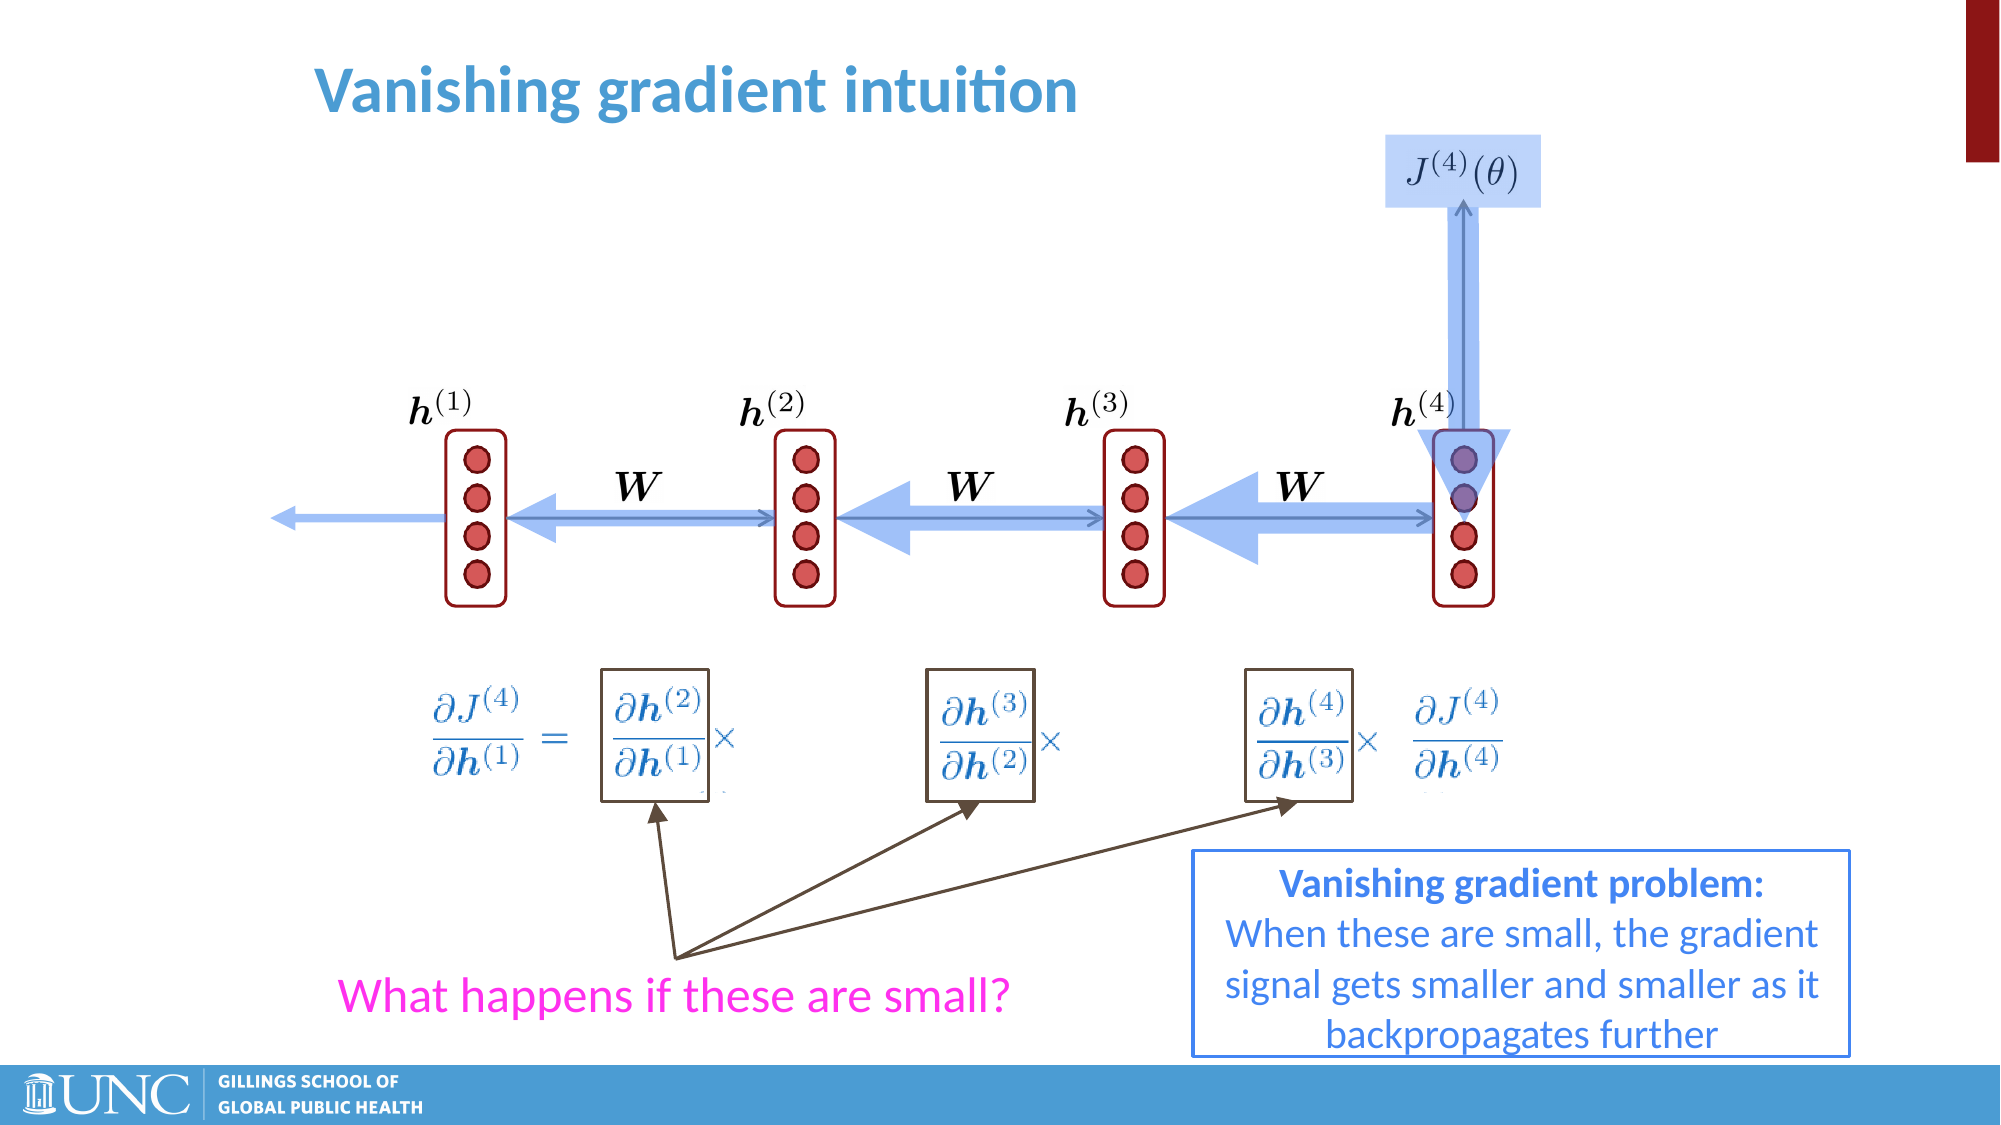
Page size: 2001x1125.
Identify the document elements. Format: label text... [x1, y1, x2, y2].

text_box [270, 134, 1542, 608]
text_box [647, 812, 1264, 961]
text_box What happens if these are small? [335, 960, 1016, 1023]
picture [23, 1068, 422, 1120]
title Vanishing gradient intuition [79, 43, 1896, 234]
picture [1412, 687, 1504, 793]
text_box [599, 667, 1378, 804]
text_box Vanishing gradient problem: When these are small, the gradient signal gets smaller and smaller as it backpropagates further [1192, 850, 1850, 1057]
picture [430, 684, 568, 776]
